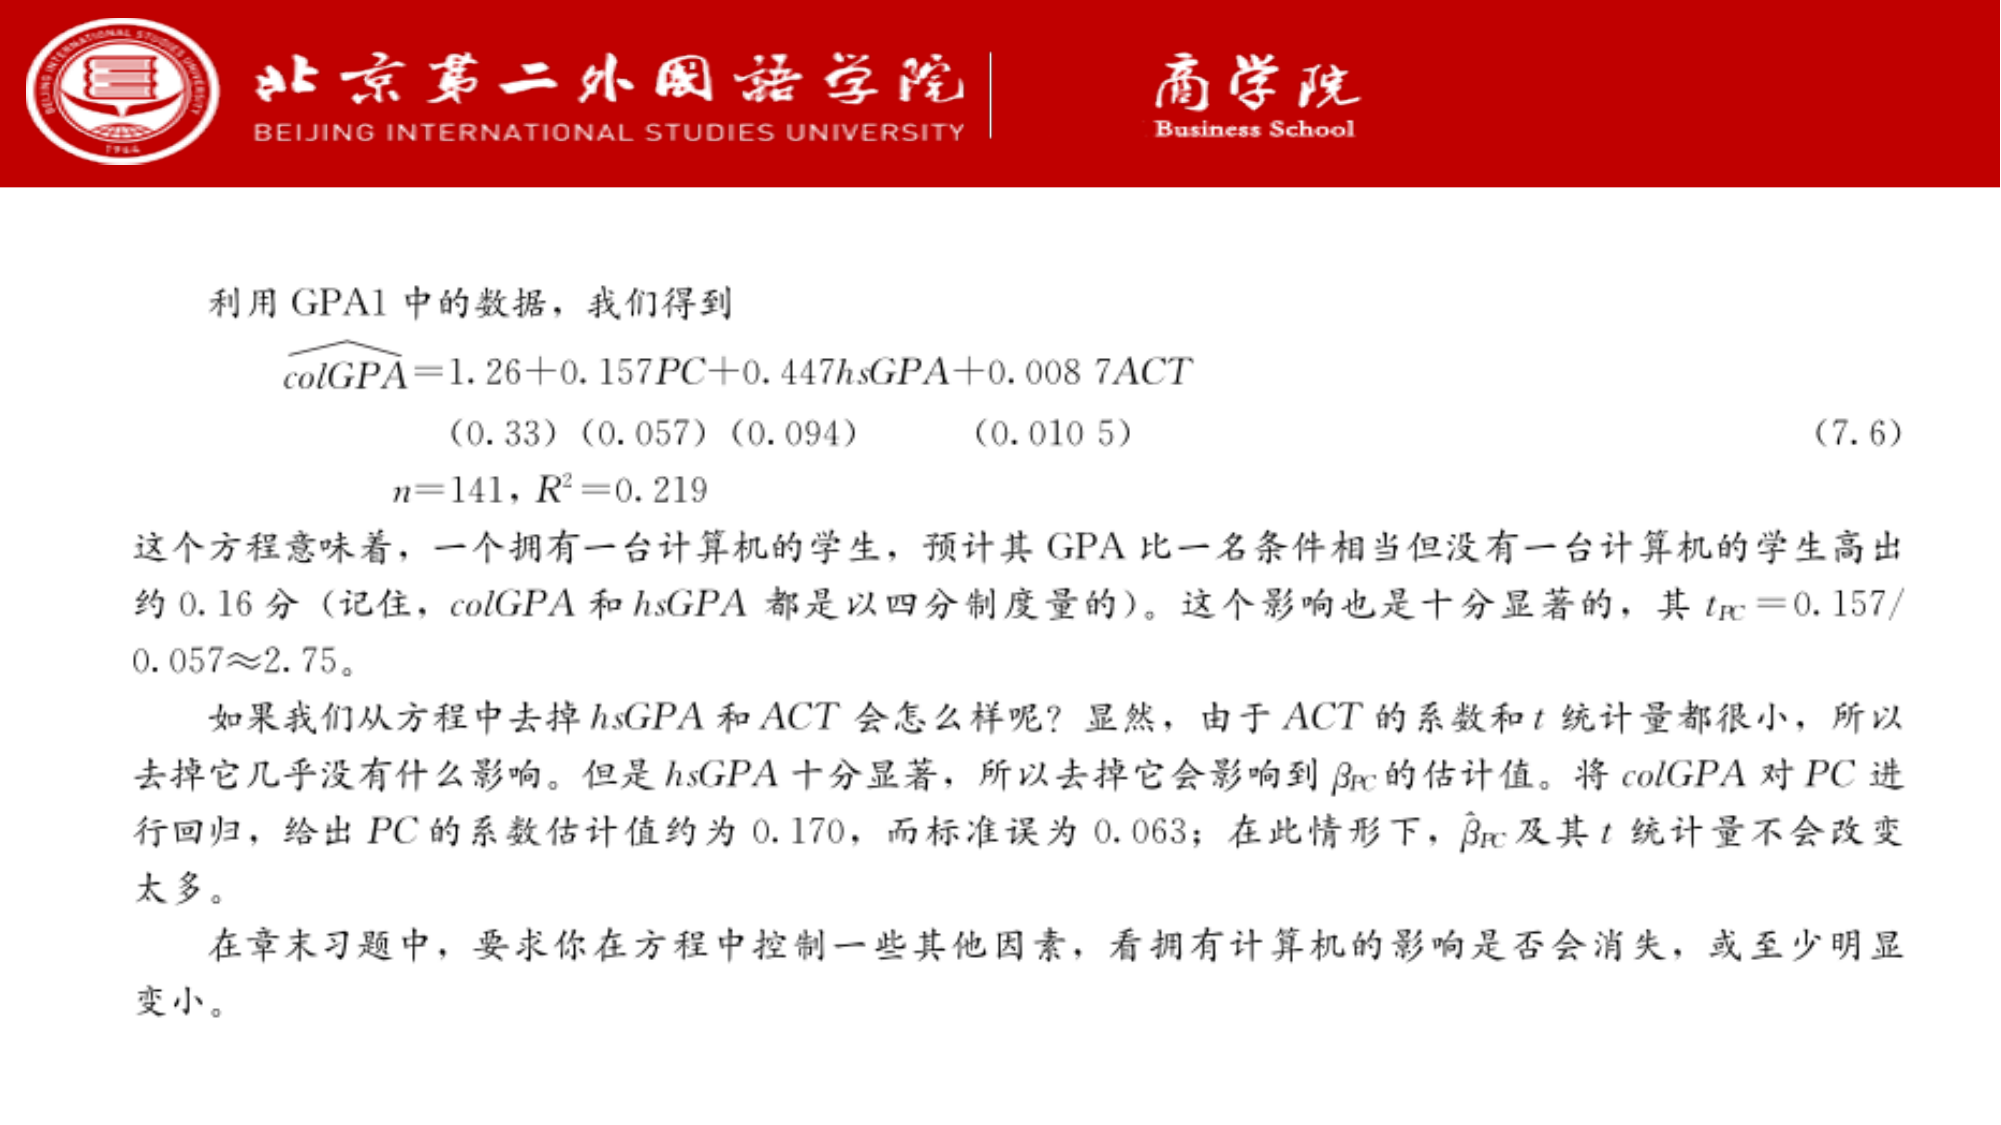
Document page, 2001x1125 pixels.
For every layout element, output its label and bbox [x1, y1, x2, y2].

picture [102, 267, 1926, 1035]
picture [26, 18, 1693, 165]
